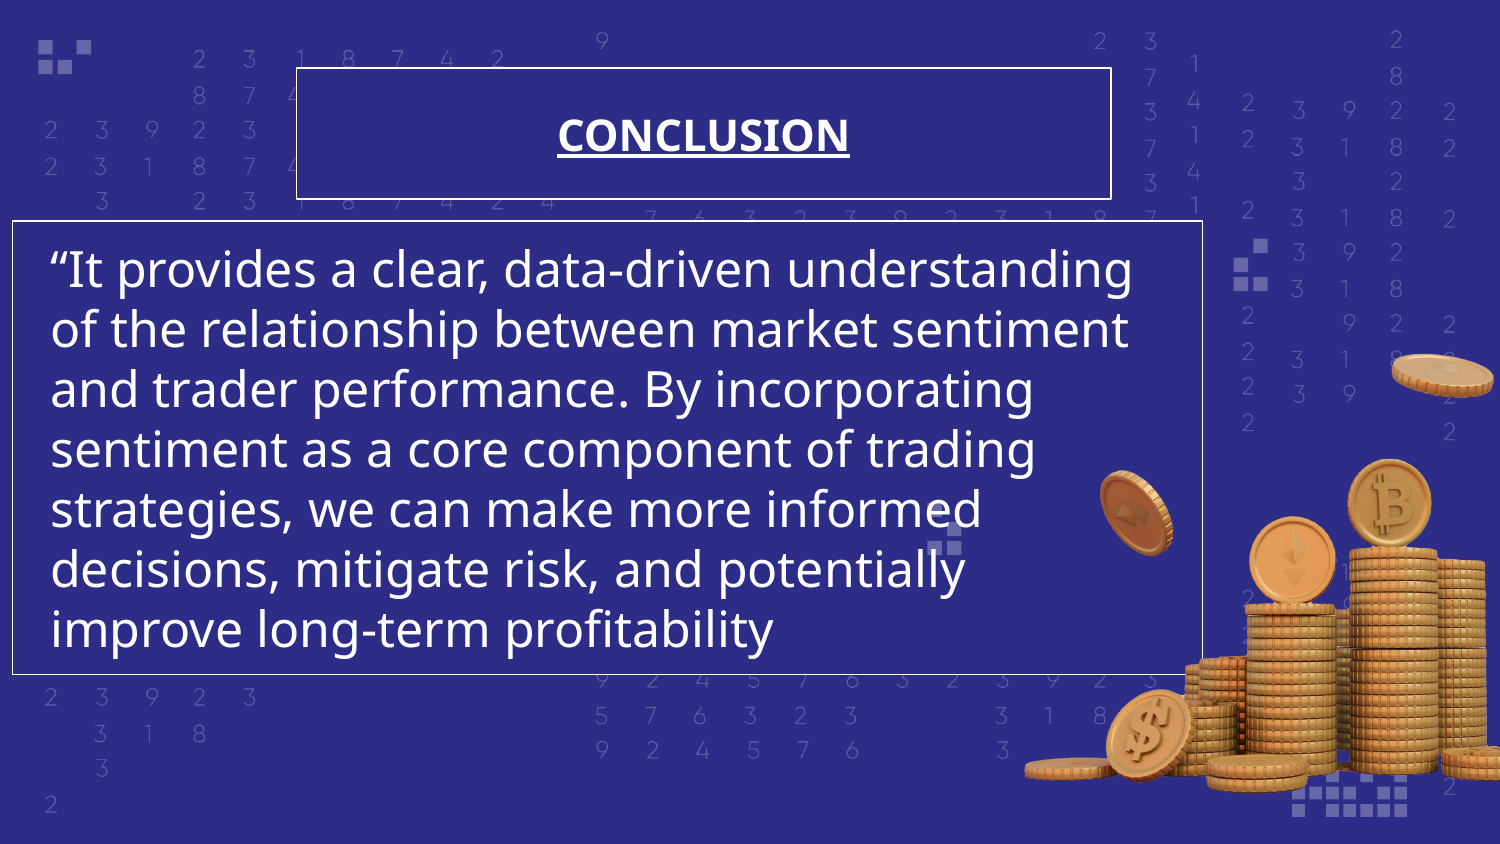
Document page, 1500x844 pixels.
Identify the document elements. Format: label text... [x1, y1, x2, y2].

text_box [927, 502, 962, 556]
text_box [479, 615, 484, 630]
subtitle “It provides a clear, data-driven understanding of the relationship between market sentiment and trader performance. By incorporating sentiment as a core component of trading strategies, we can make more informed decisions, mitigate risk, and potentially improve long-term profitability [12, 220, 1203, 675]
title CONCLUSION [296, 67, 1112, 200]
picture [45, 30, 1500, 813]
